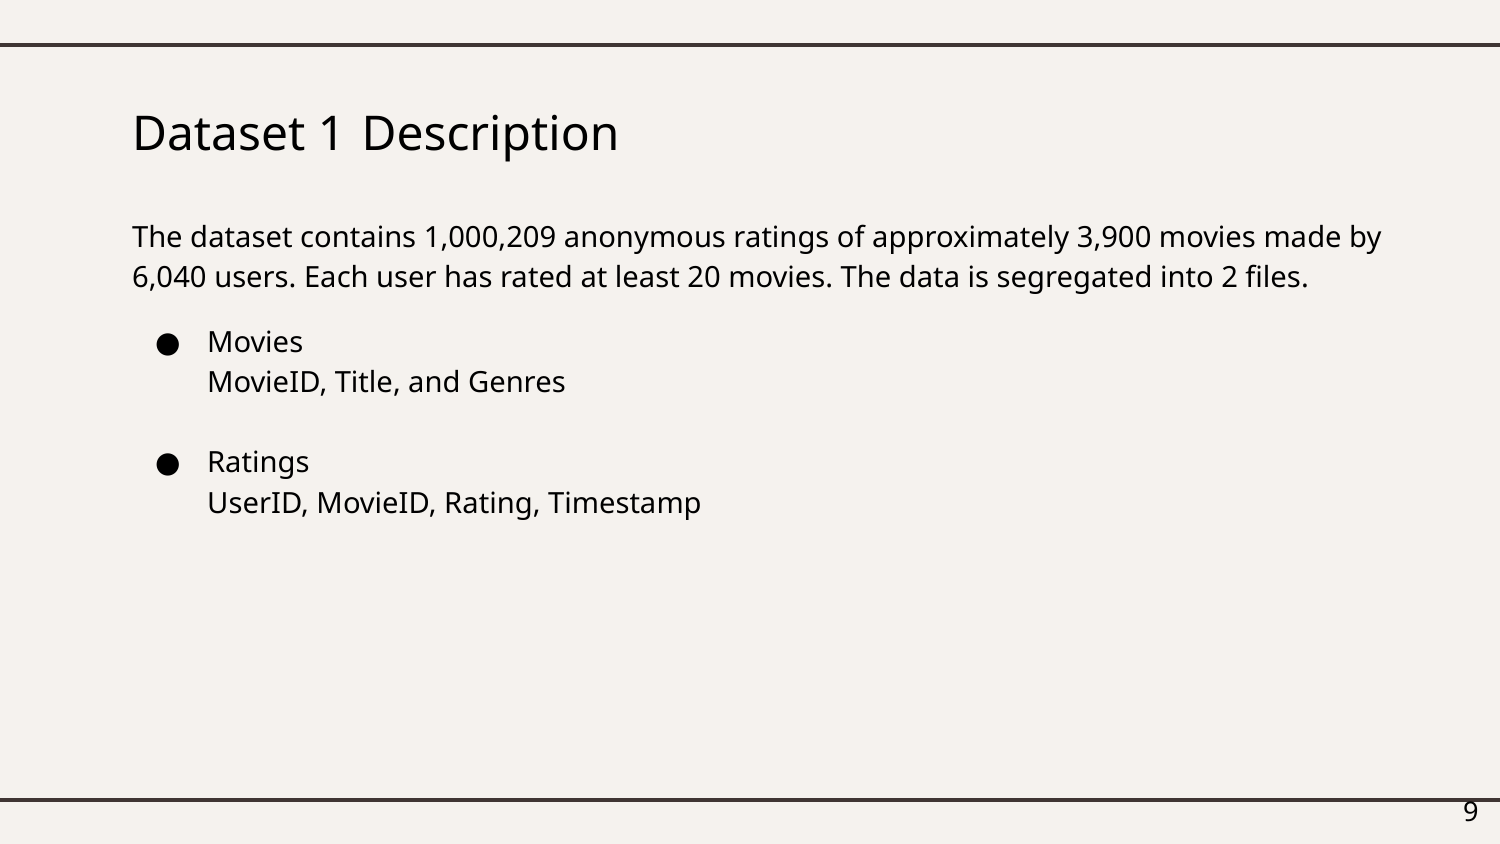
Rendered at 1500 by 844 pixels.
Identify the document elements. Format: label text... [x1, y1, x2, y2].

slide_number ‹#› [1403, 779, 1494, 844]
title Dataset 1 Description [116, 72, 822, 167]
subtitle The dataset contains 1,000,209 anonymous ratings of approximately 3,900 movies made by 6,040 users. Each user has rated at least 20 movies. The data is segregated into 2 files. Movies MovieID, Title, and Genres Ratings UserID, MovieID, Rating, Timestamp [116, 197, 1404, 688]
